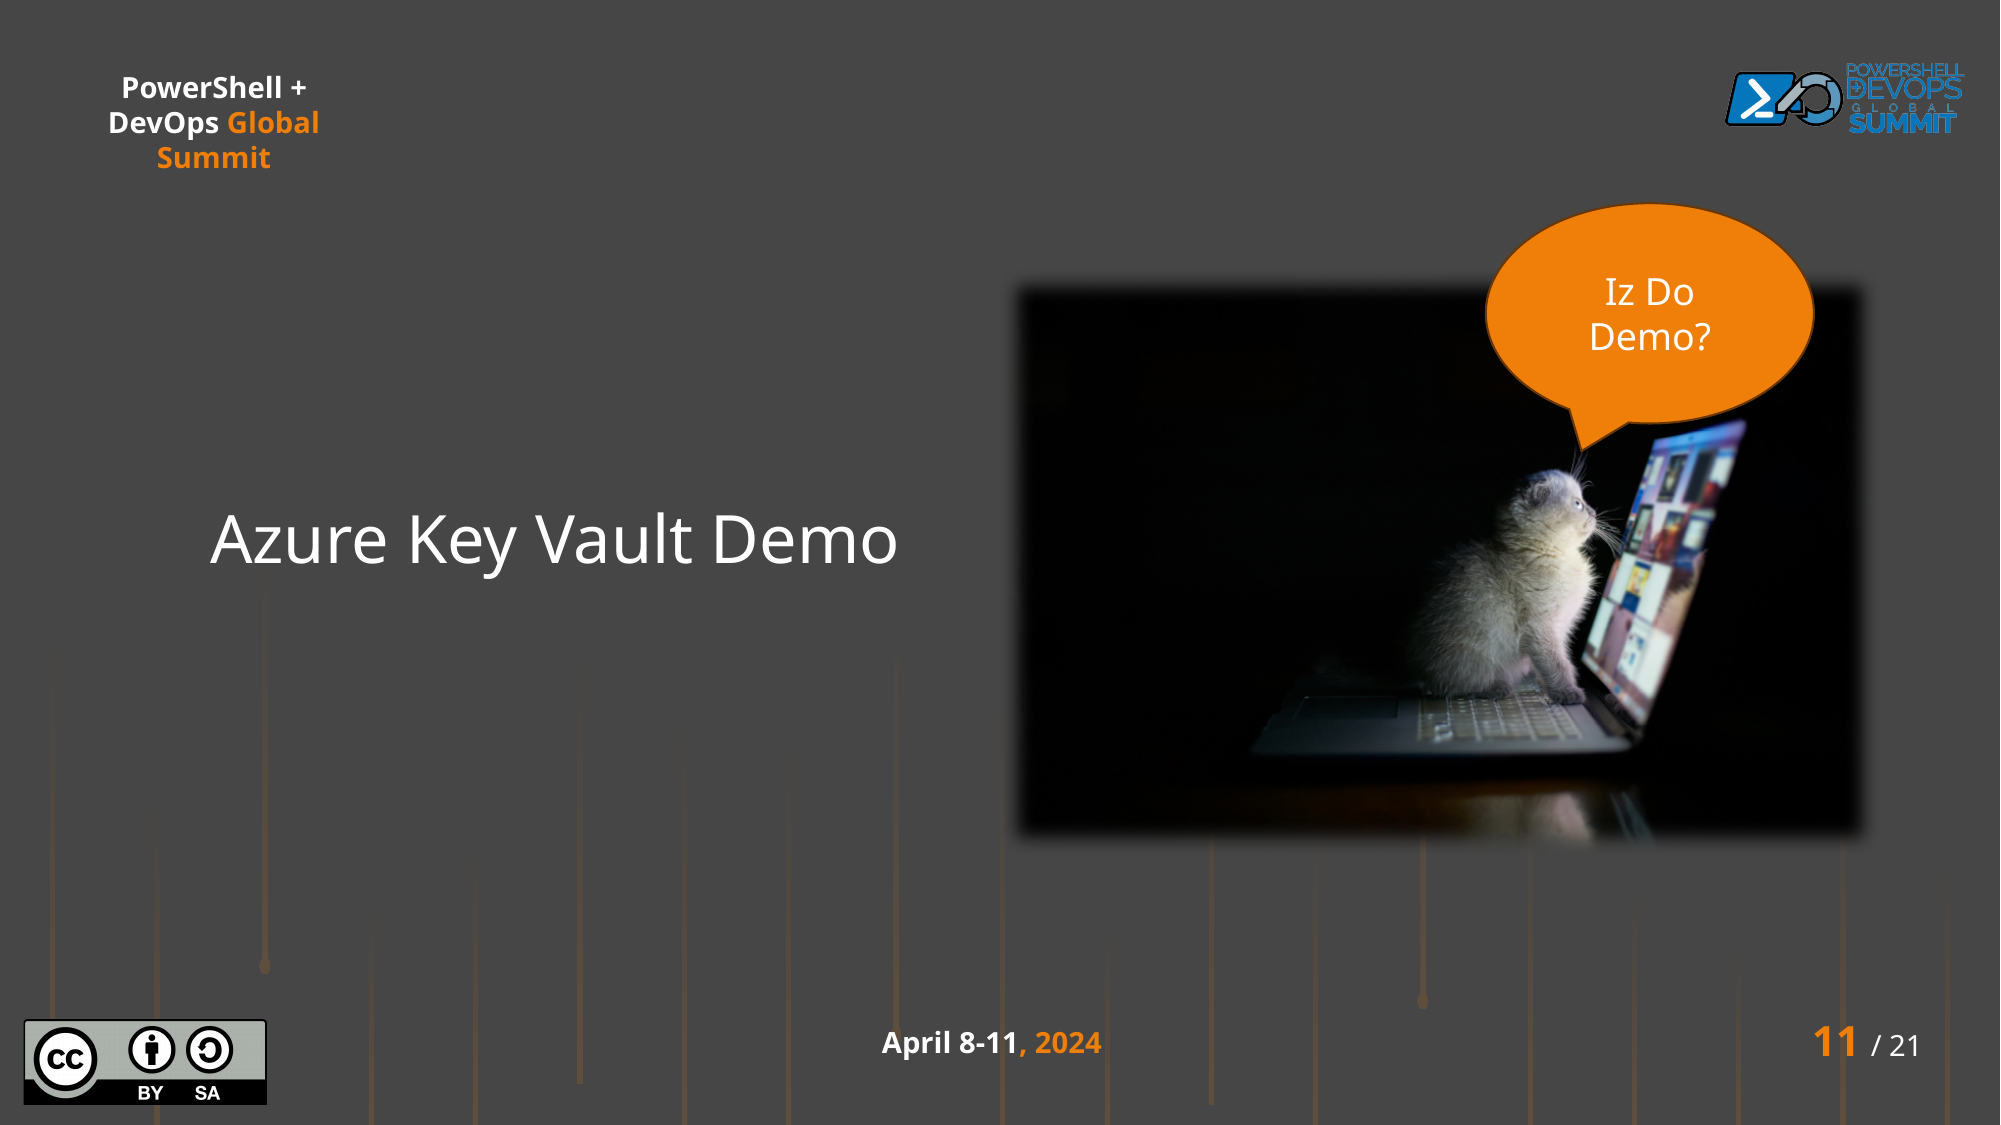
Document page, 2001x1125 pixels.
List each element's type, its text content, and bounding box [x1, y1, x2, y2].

picture [23, 1019, 267, 1105]
text_box Iz Do Demo? [1499, 202, 1801, 268]
picture [1725, 61, 1965, 139]
picture [999, 268, 1881, 857]
text_box Azure Key Vault Demo [146, 488, 964, 584]
